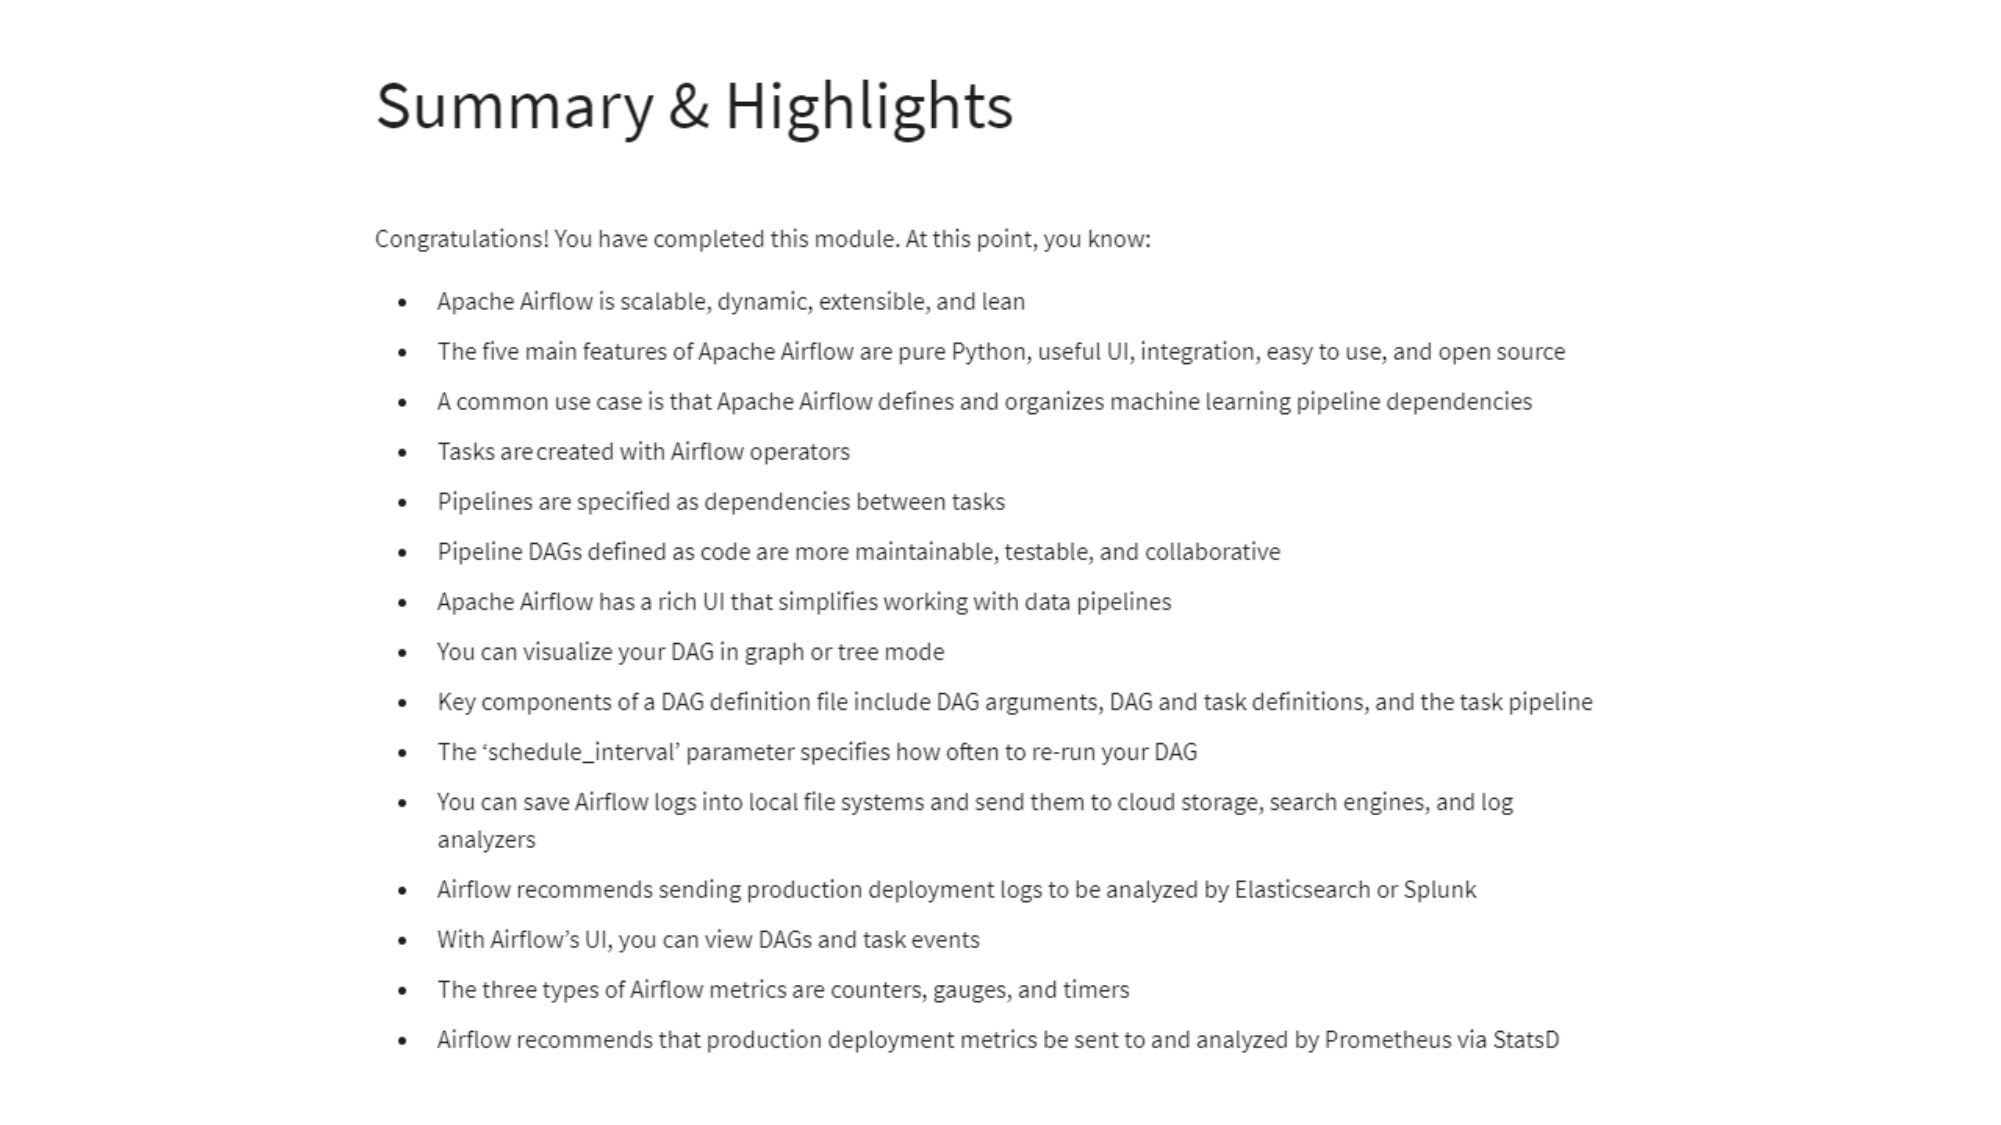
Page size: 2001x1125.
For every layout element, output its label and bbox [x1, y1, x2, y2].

picture [336, 44, 1664, 1081]
